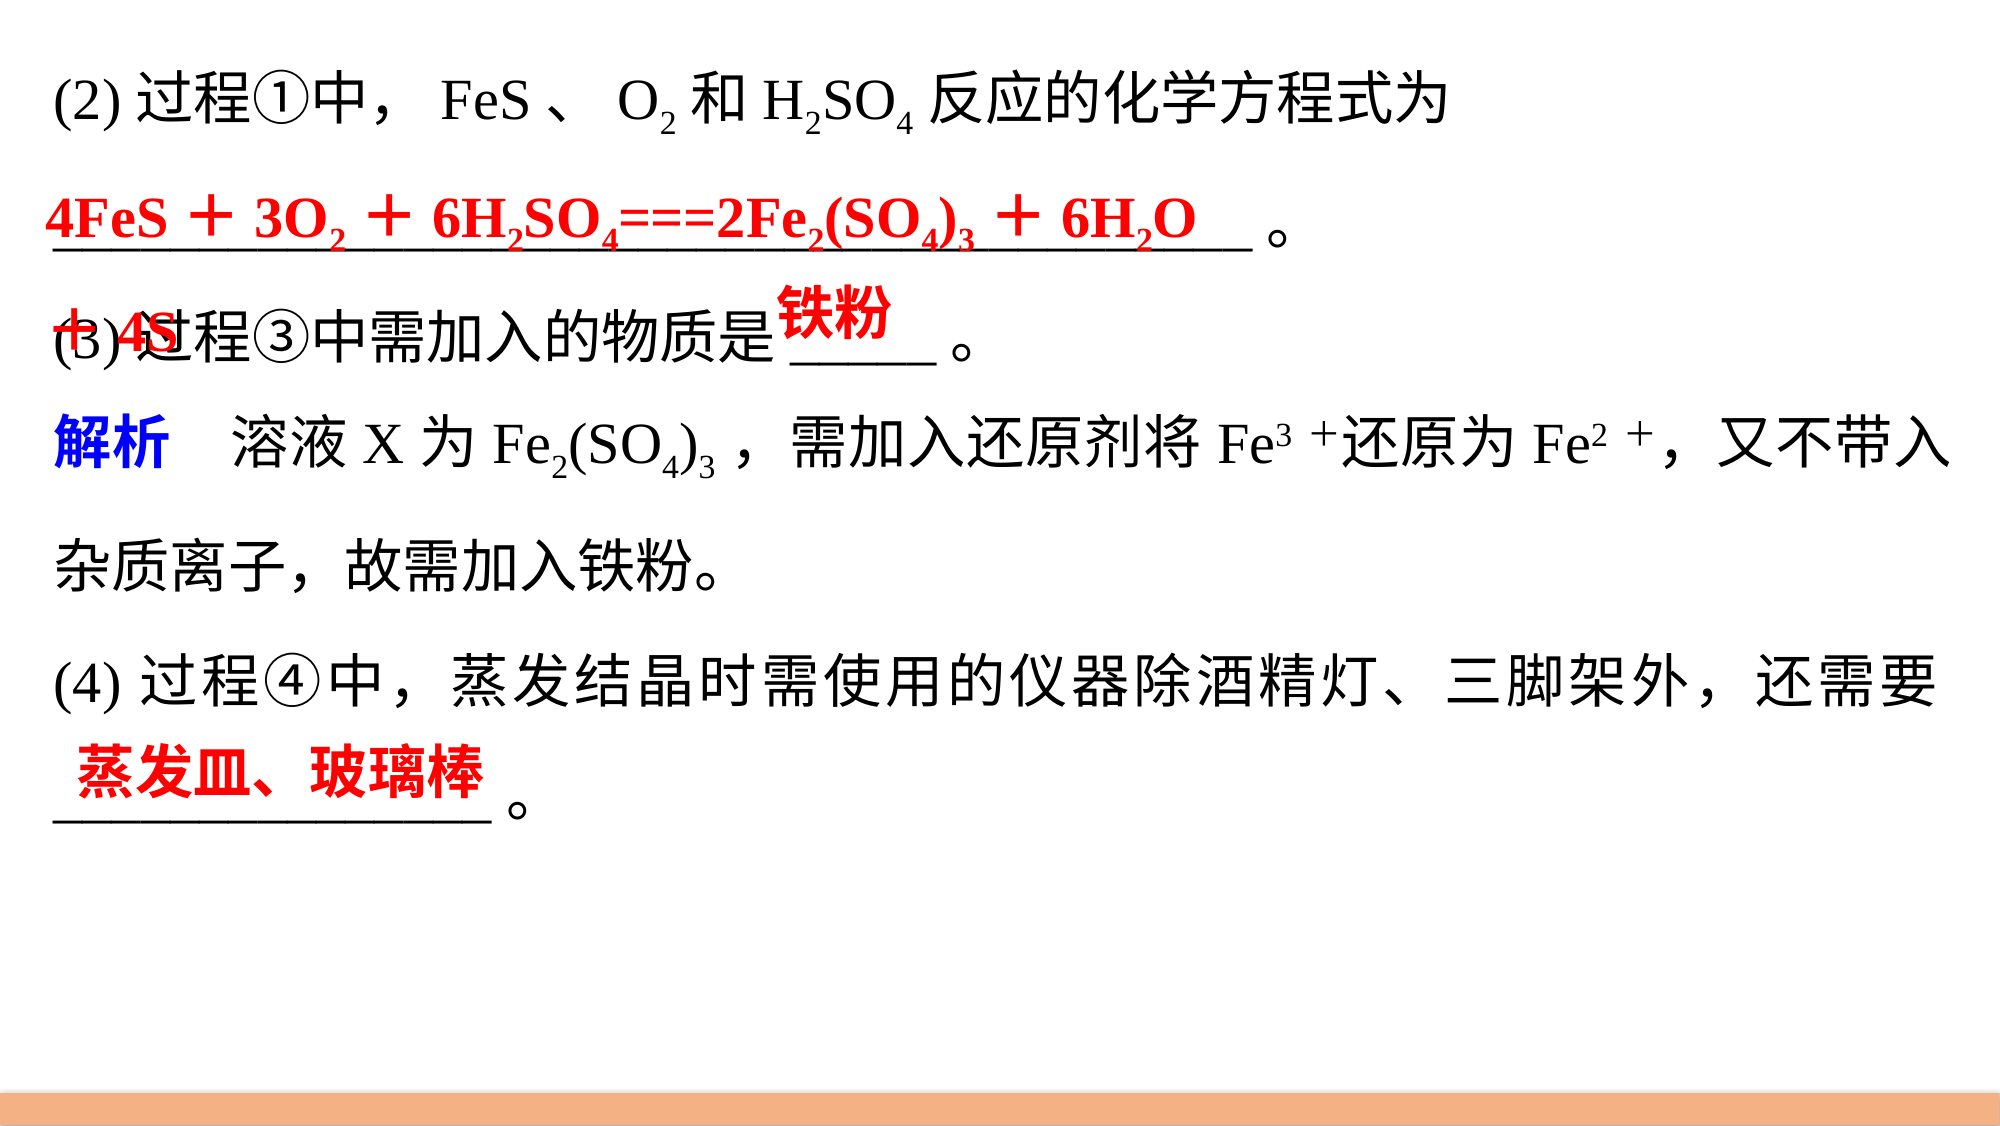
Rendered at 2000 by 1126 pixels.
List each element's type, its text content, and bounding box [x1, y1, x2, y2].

text_box 铁粉 [761, 269, 908, 354]
text_box (2)过程①中，FeS、O2和H2SO4反应的化学方程式为_________________________________________。 (3)过程③中需加入的物质是_____。 解析 溶液X为Fe2(SO4)3，需加入还原剂将Fe3＋还原为Fe2＋，又不带入杂质离子，故需加入铁粉。 (4)过程④中，蒸发结晶时需使用的仪器除酒精灯、三脚架外，还需要_______________。 [38, 19, 1967, 836]
text_box 4FeS＋3O2＋6H2SO4===2Fe2(SO4)3＋6H2O＋4S [30, 131, 1272, 371]
text_box [0, 1092, 2000, 1126]
text_box 蒸发皿、玻璃棒 [62, 728, 500, 813]
